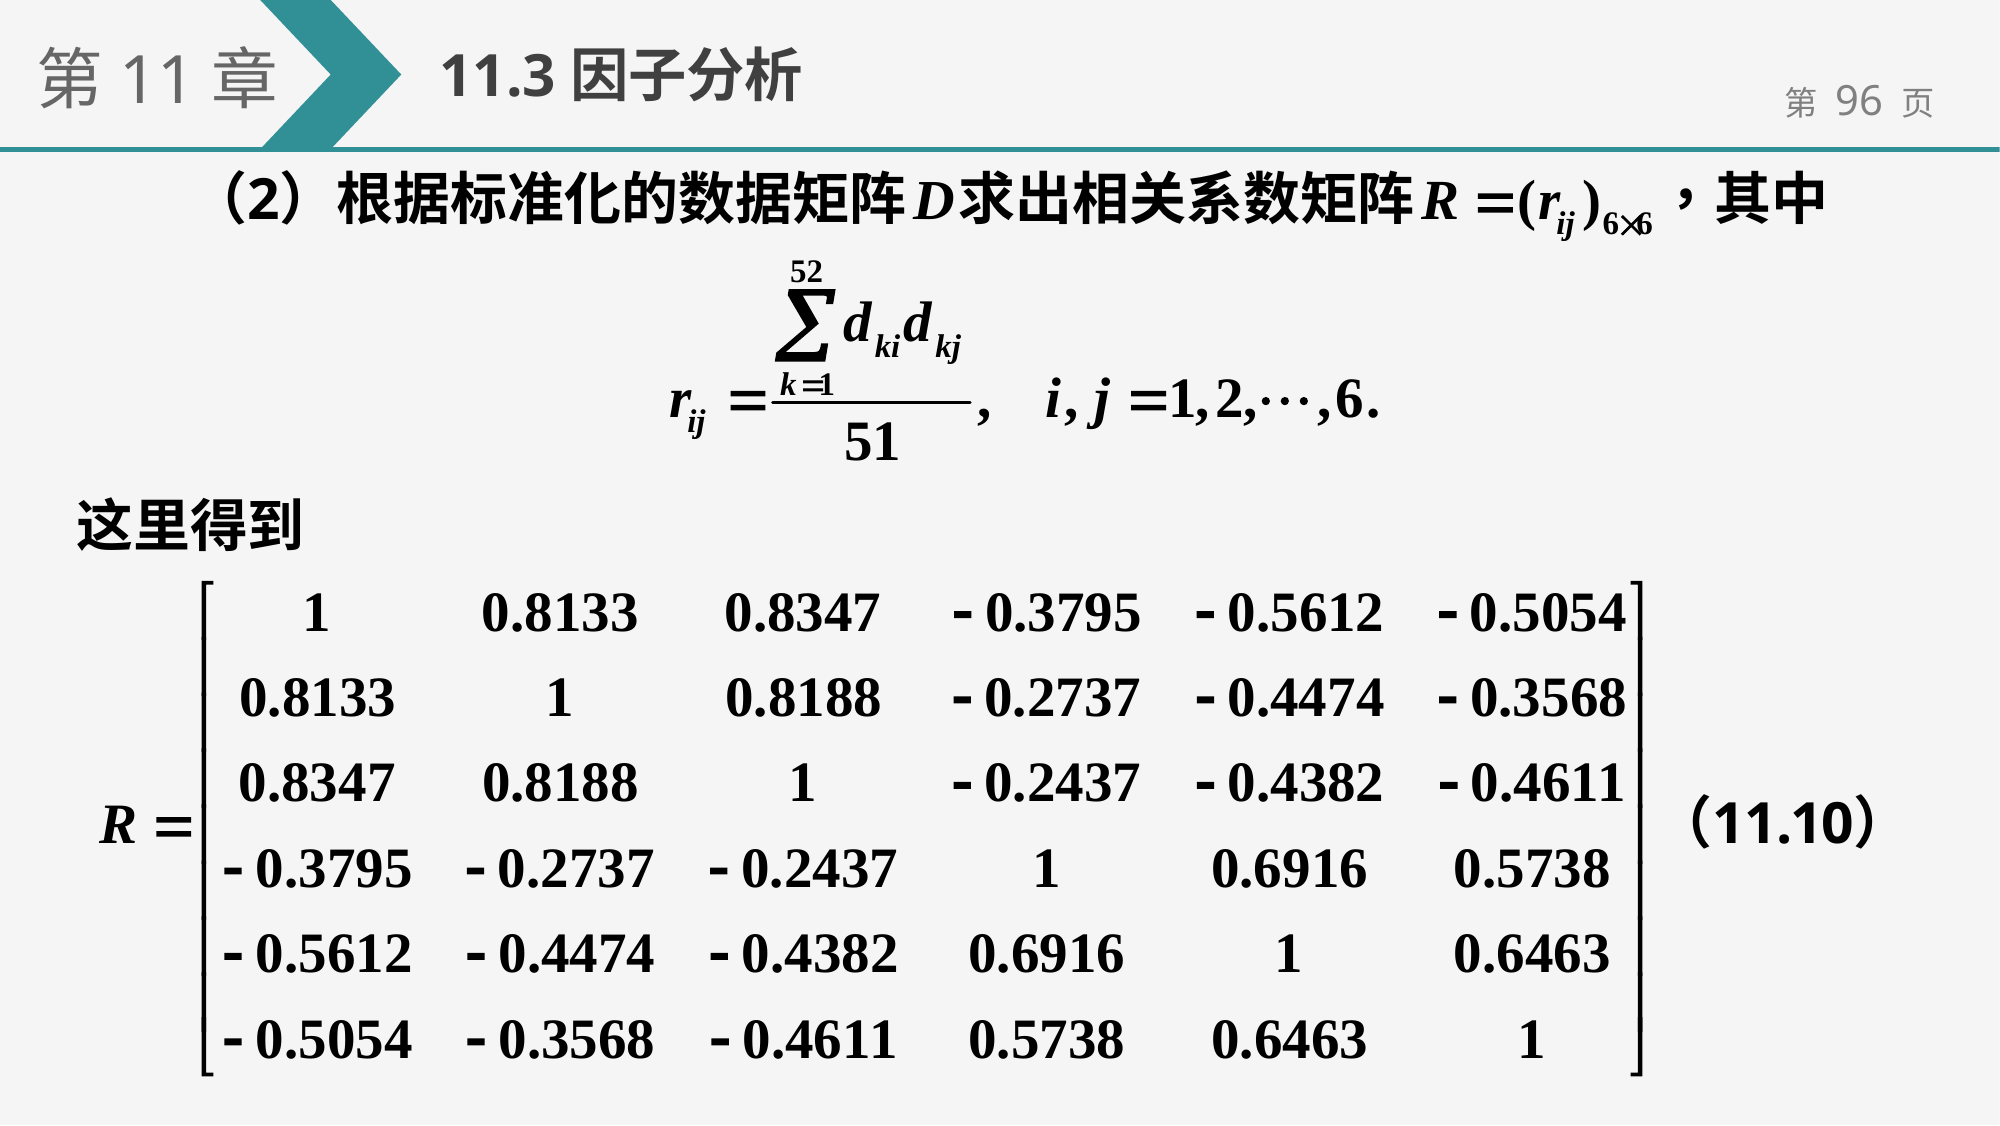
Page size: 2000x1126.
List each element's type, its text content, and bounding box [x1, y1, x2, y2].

text_box 11.3因子分析 [424, 31, 1366, 116]
text_box 第11章 [21, 29, 294, 125]
text_box [258, 0, 403, 148]
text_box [75, 154, 1924, 1081]
